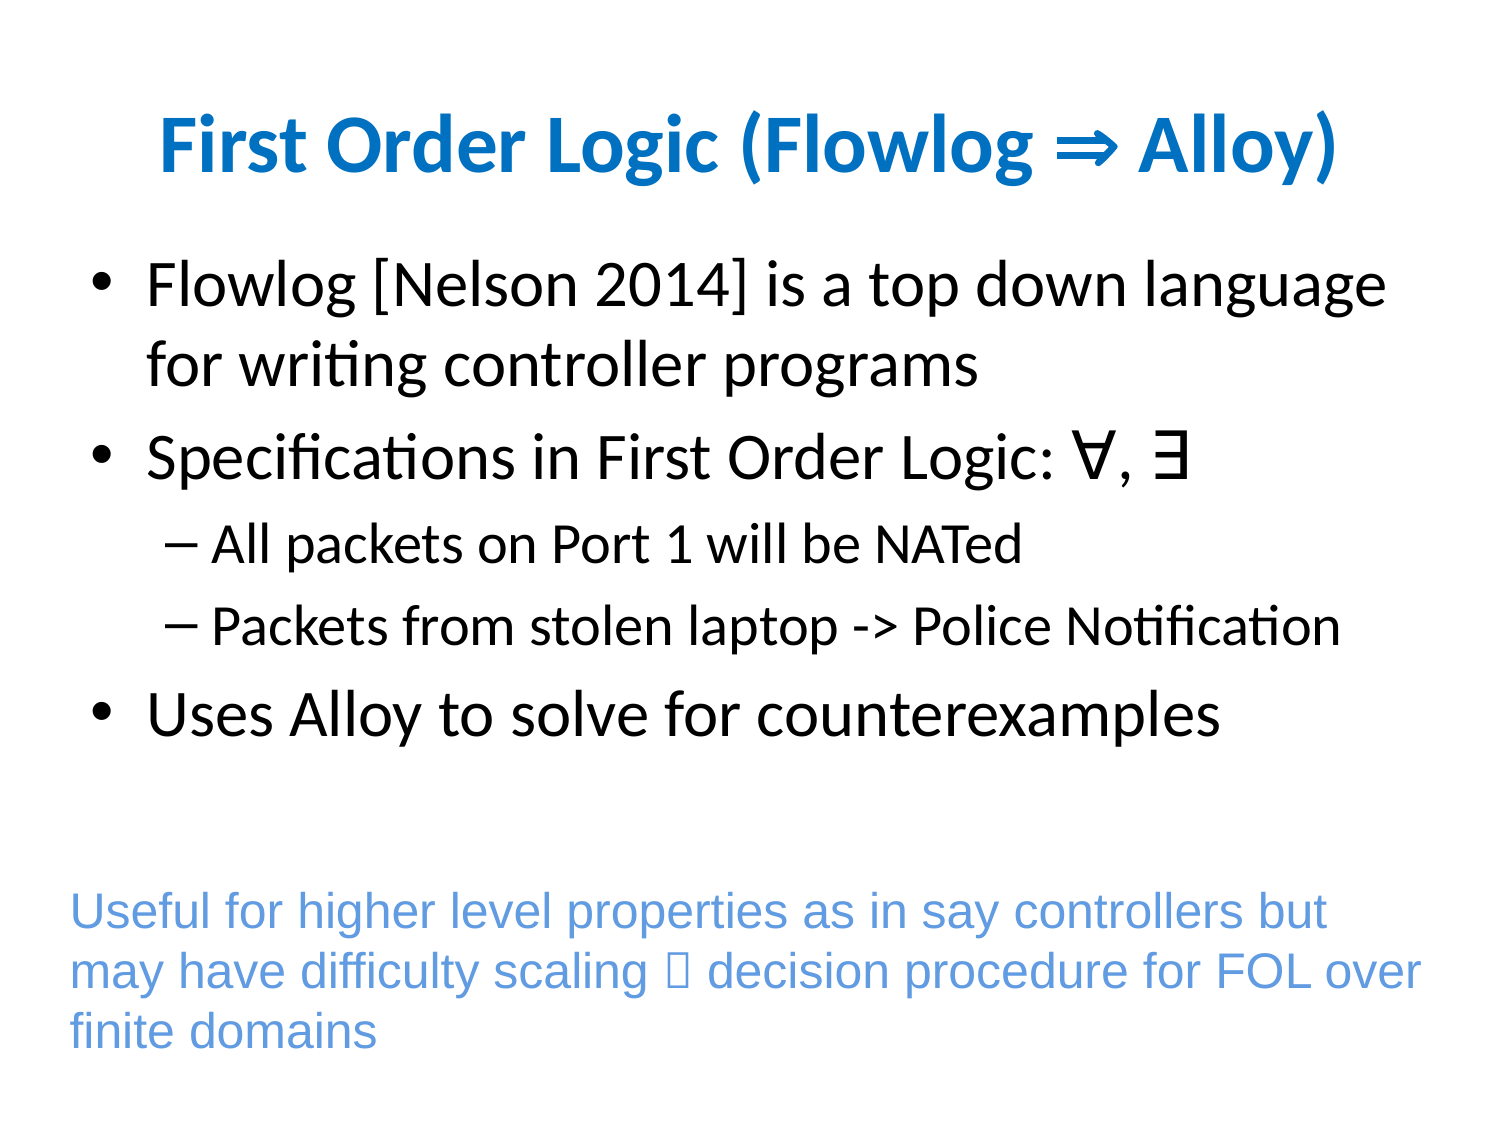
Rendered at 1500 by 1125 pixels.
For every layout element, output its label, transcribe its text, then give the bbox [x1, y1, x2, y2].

text_box Useful for higher level properties as in say controllers but may have difficulty scaling  decision procedure for FOL over finite domains [54, 871, 1500, 1125]
list Flowlog [Nelson 2014] is a top down language for writing controller programs Specifications in First Order Logic: ∀, ∃ All packets on Port 1 will be NATed Packets from stolen laptop -> Police Notification Uses Alloy to solve for counterexamples [74, 232, 1426, 846]
title First Order Logic (Flowlog  Alloy) [74, 44, 1426, 232]
